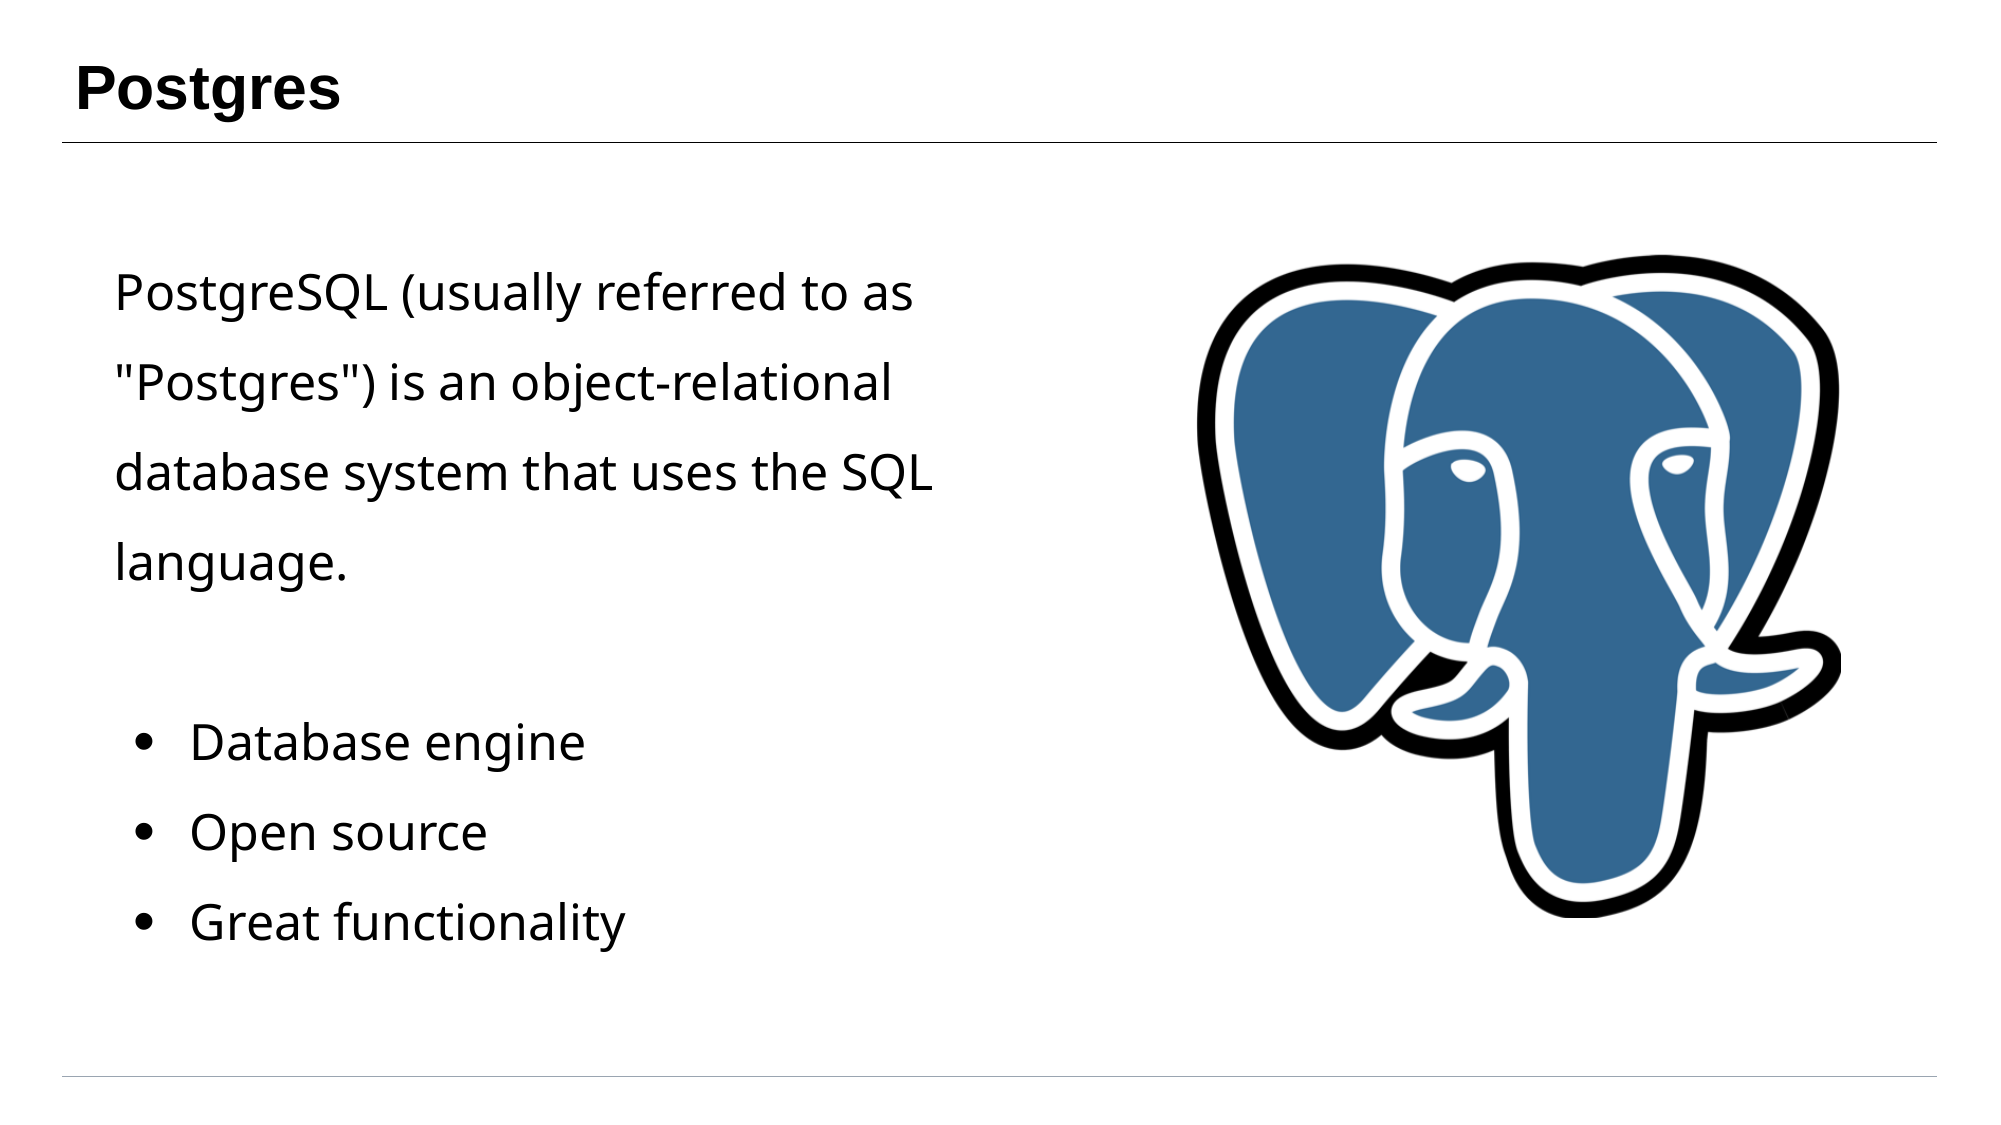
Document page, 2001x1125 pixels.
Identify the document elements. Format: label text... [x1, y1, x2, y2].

text_box PostgreSQL (usually referred to as "Postgres") is an object-relational database system that uses the SQL language. Database engine Open source Great functionality [39, 223, 1152, 1034]
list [1196, 254, 1841, 918]
title Postgres [0, 49, 2000, 129]
